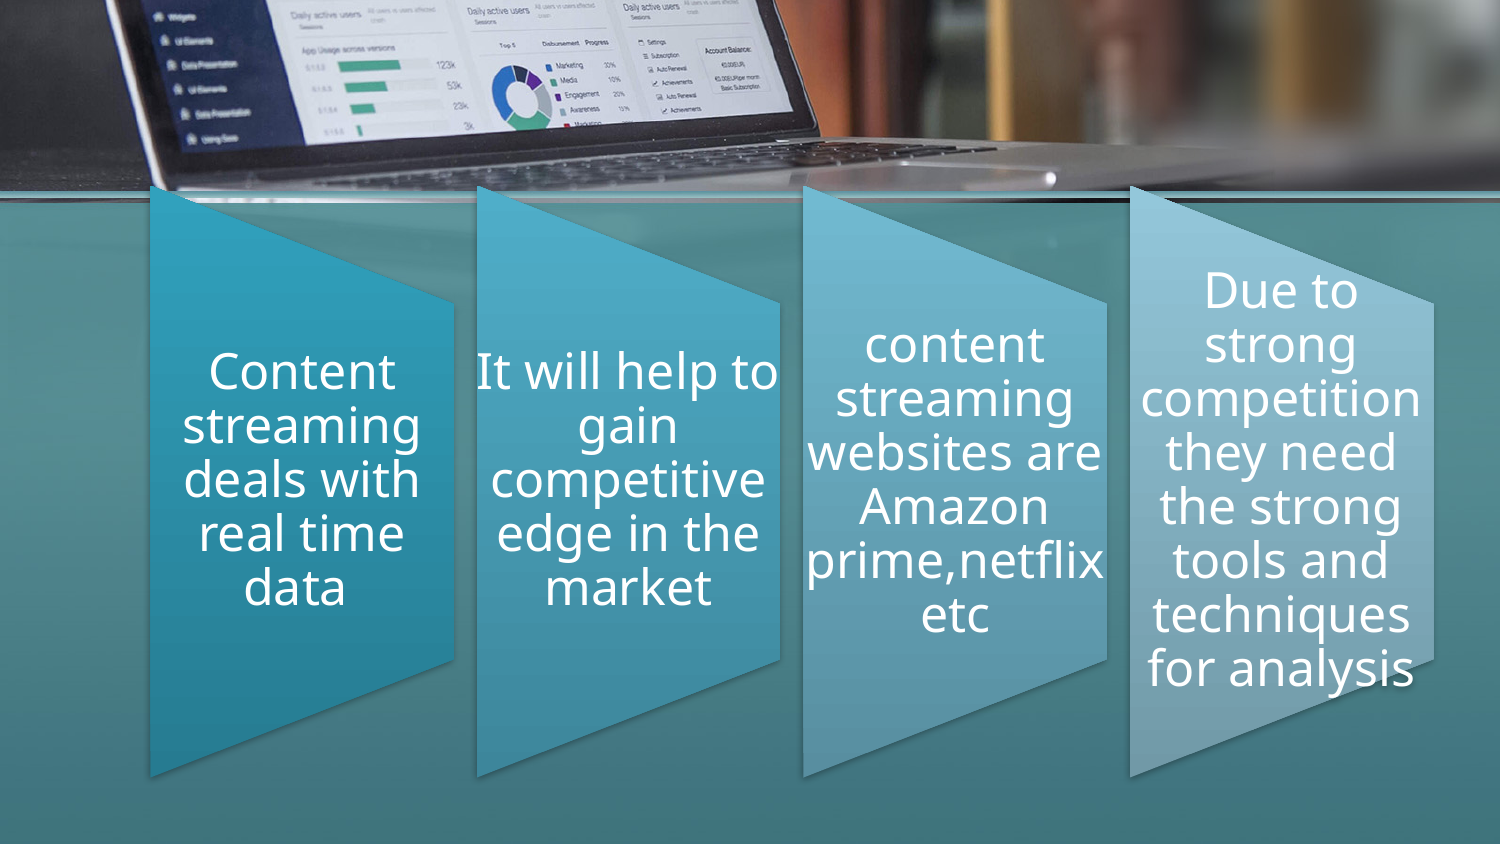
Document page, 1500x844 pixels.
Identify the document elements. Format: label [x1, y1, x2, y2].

text_box [149, 185, 1435, 778]
picture [0, 0, 1500, 844]
